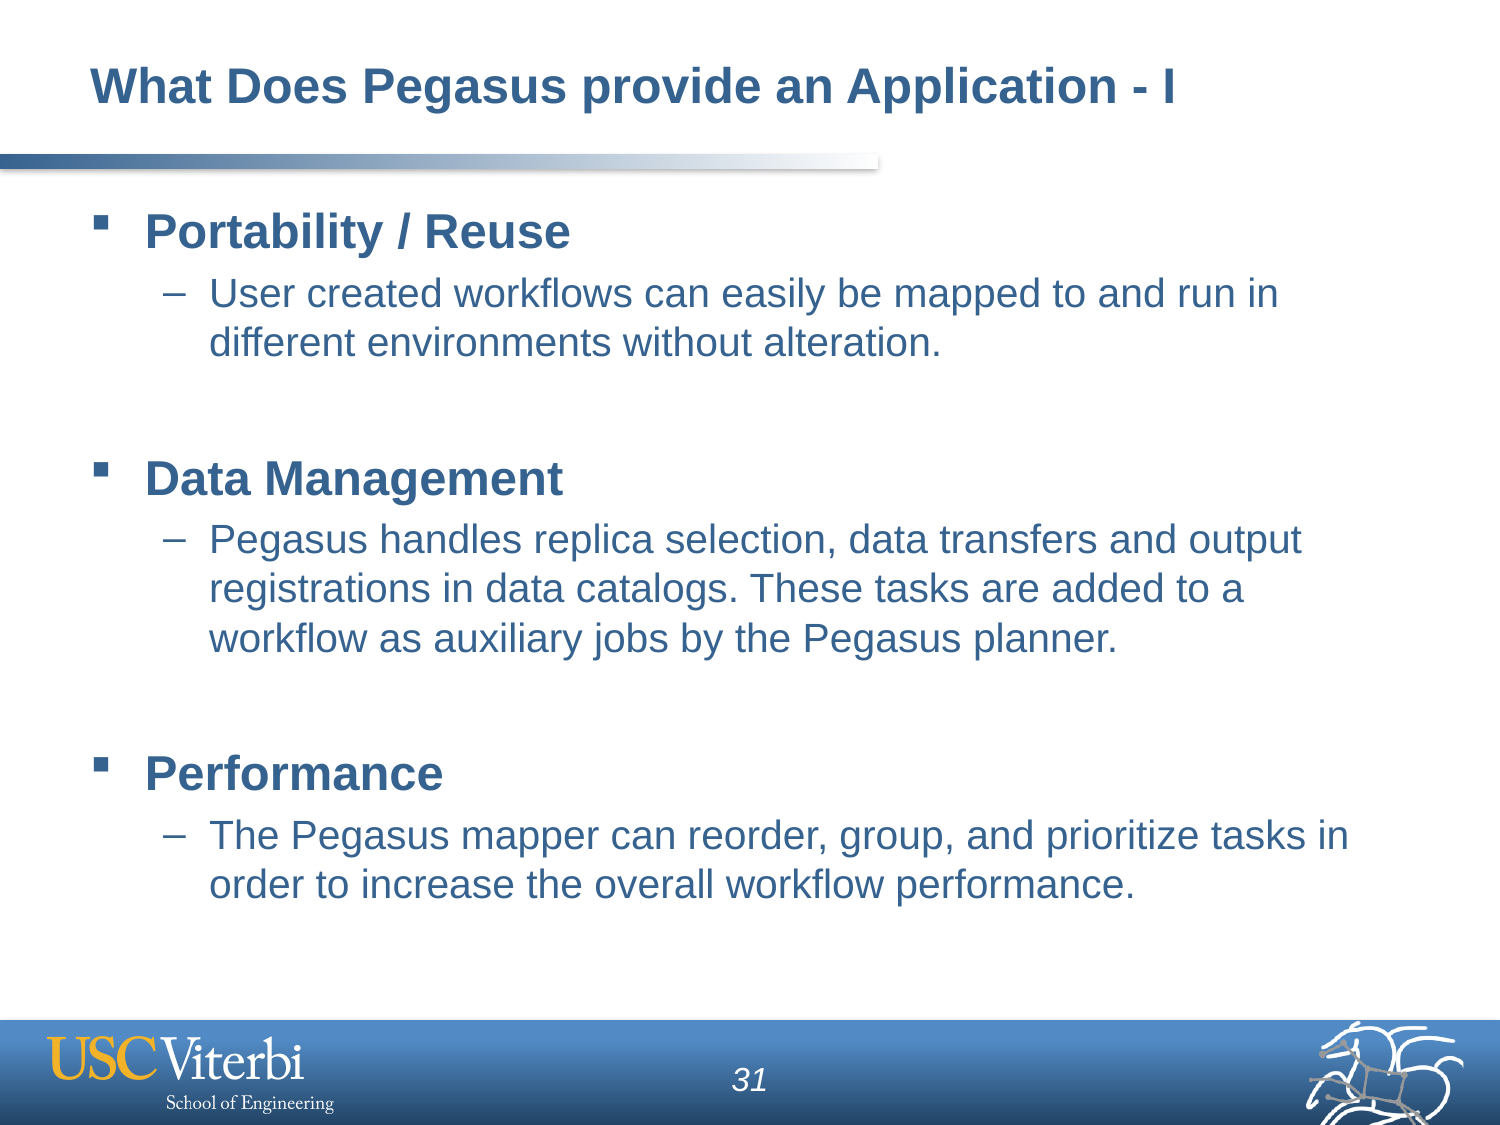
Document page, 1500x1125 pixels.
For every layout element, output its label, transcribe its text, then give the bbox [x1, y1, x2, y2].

picture [47, 1036, 334, 1114]
list Portability / Reuse User created workflows can easily be mapped to and run in different environments without alteration. Data Management Pegasus handles replica selection, data transfers and output registrations in data catalogs. These tasks are added to a workflow as auxiliary jobs by the Pegasus planner. Performance The Pegasus mapper can reorder, group, and prioritize tasks in order to increase the overall workflow performance. [75, 192, 1425, 915]
picture [1306, 1020, 1464, 1125]
title What Does Pegasus provide an Application - I [75, 24, 1425, 144]
